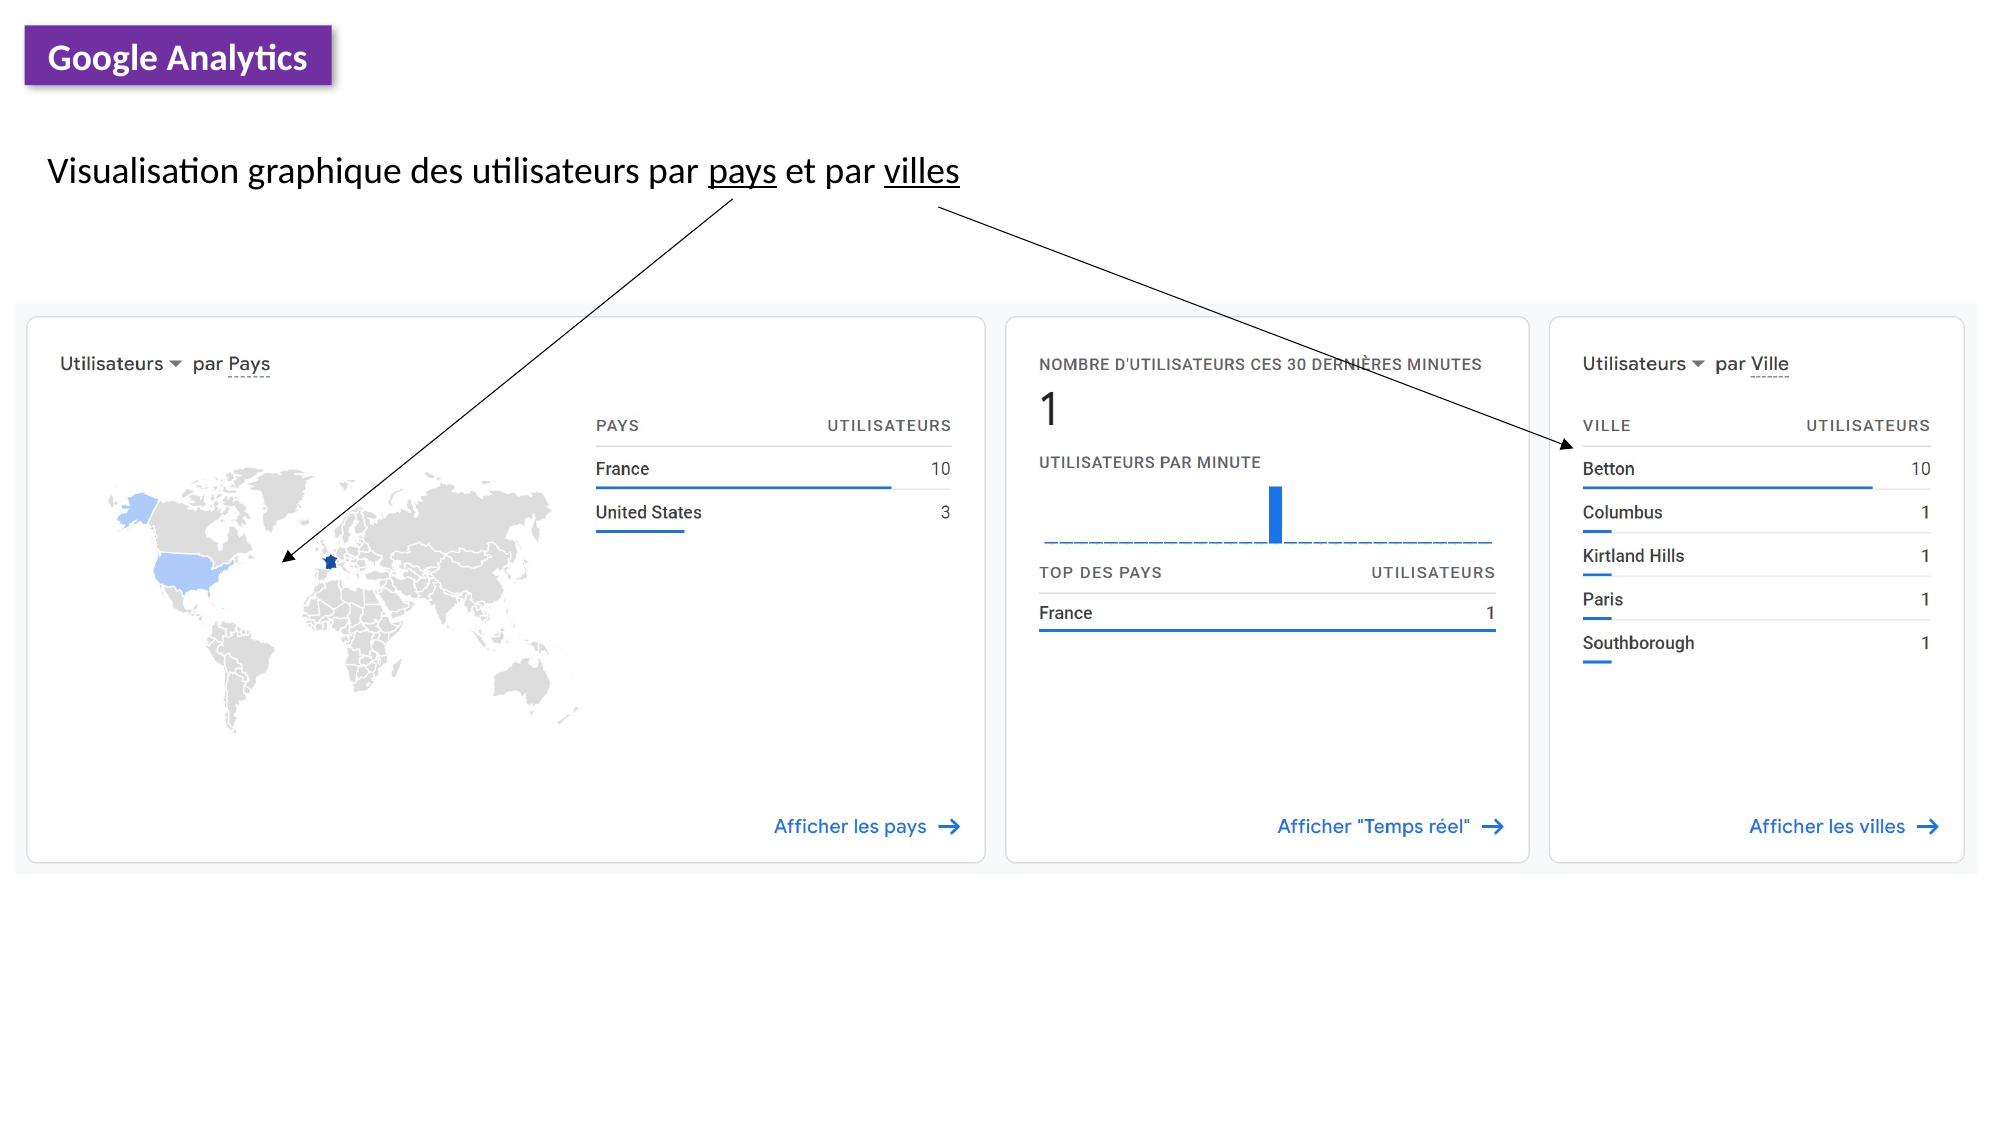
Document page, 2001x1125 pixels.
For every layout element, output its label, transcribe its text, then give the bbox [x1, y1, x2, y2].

text_box Visualisation graphique des utilisateurs par pays et par villes [32, 138, 1041, 198]
picture [15, 303, 1978, 874]
text_box Google Analytics [24, 25, 332, 86]
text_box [282, 198, 733, 563]
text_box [938, 206, 1574, 449]
